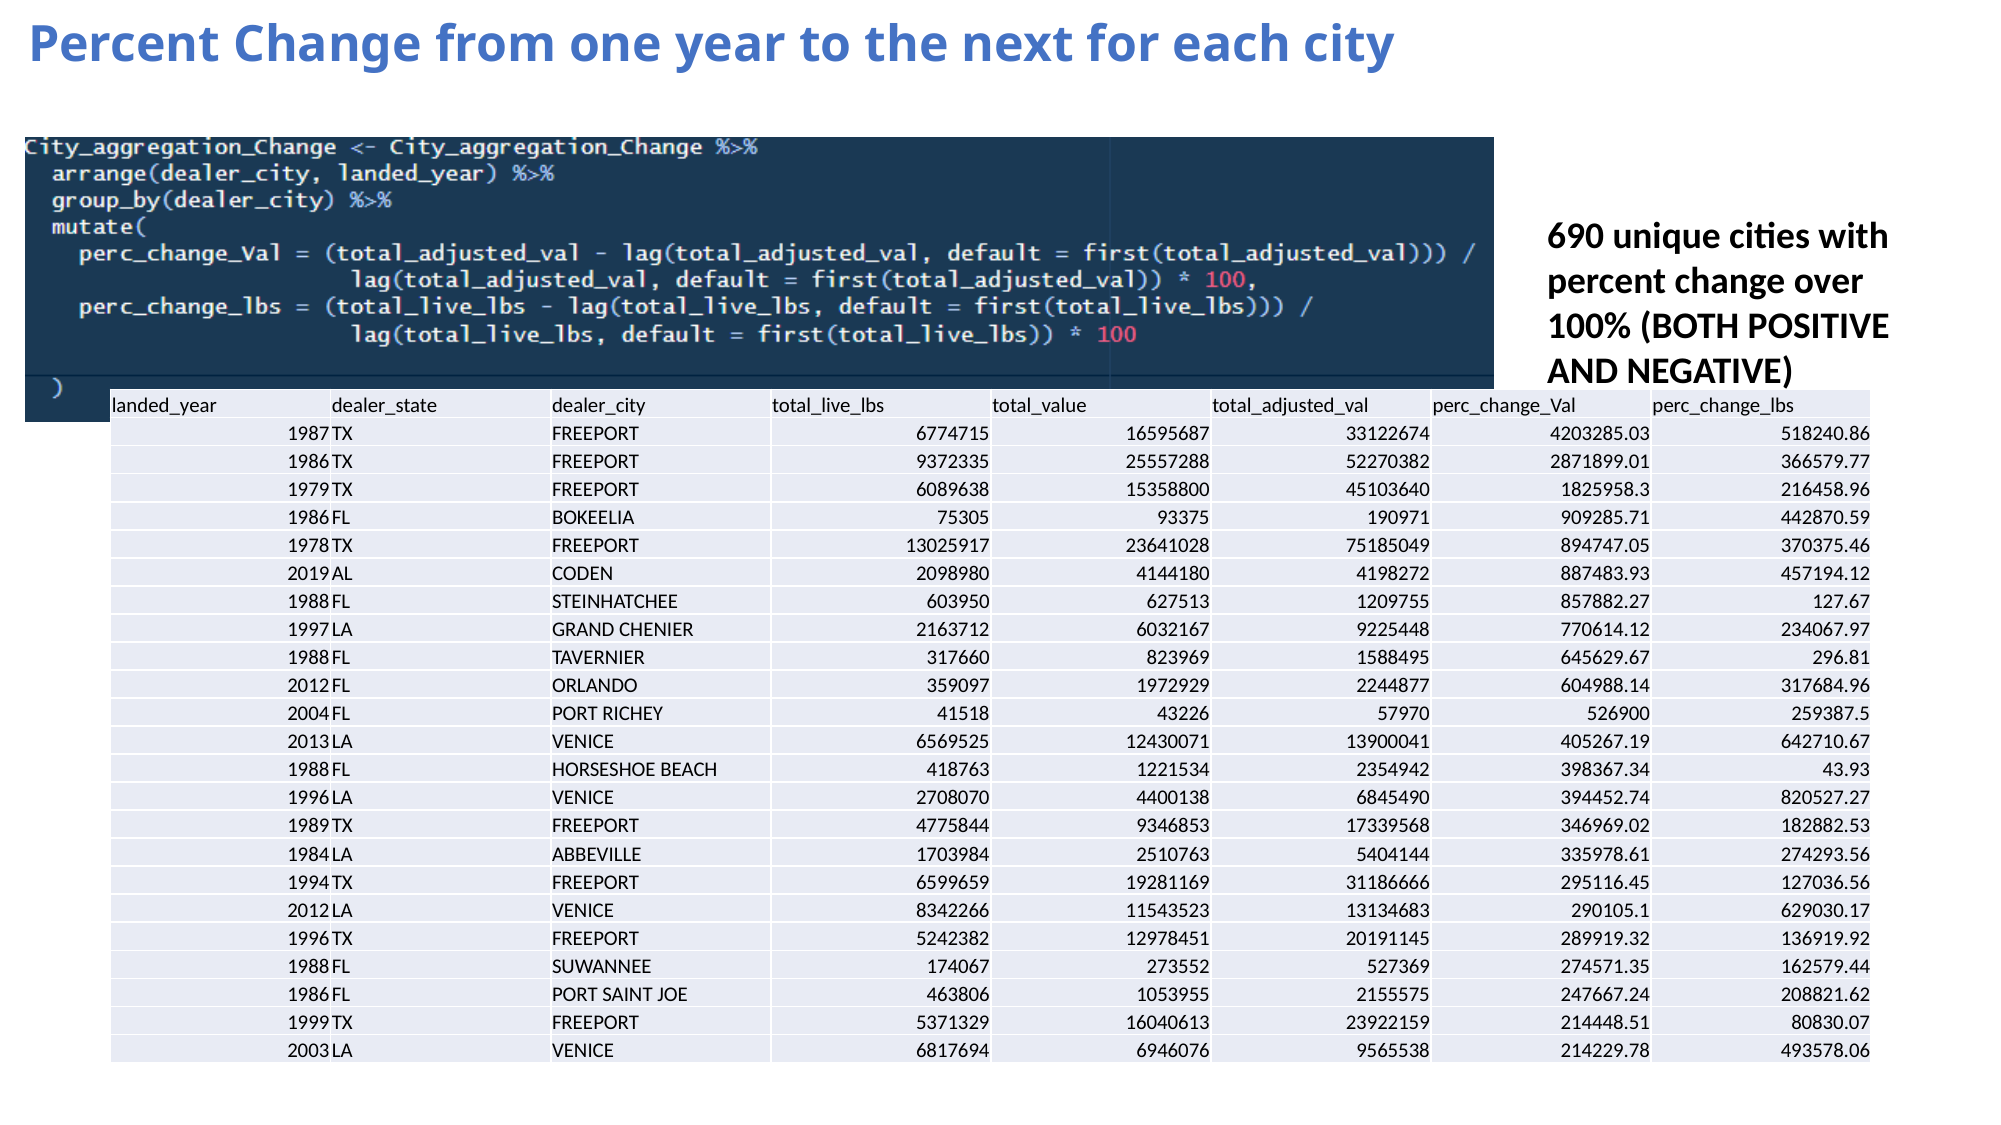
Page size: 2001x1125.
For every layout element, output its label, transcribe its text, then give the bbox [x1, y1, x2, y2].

table_cell 17339568 [1212, 811, 1430, 837]
table_cell 457194.12 [1652, 559, 1870, 585]
table_cell 52270382 [1212, 446, 1430, 473]
table_cell 1986 [111, 979, 330, 1006]
table_cell LA [331, 839, 550, 865]
table_cell 1979 [111, 474, 330, 501]
table_cell 1703984 [772, 839, 990, 865]
table_cell 1986 [111, 446, 330, 473]
table_cell LA [331, 1035, 550, 1062]
table_cell 604988.14 [1432, 671, 1650, 697]
table_cell 823969 [992, 643, 1210, 669]
table_cell TX [331, 923, 550, 950]
table_cell 208821.62 [1652, 979, 1870, 1006]
table_cell 216458.96 [1652, 474, 1870, 501]
table_cell 16040613 [992, 1007, 1210, 1034]
table_cell 5404144 [1212, 839, 1430, 865]
table_cell 259387.5 [1652, 699, 1870, 725]
table_cell 4775844 [772, 811, 990, 837]
table_cell 4198272 [1212, 559, 1430, 585]
table_cell ORLANDO [552, 671, 770, 697]
table_cell TX [331, 1007, 550, 1034]
table_cell 2013 [111, 727, 330, 753]
table_cell 1999 [111, 1007, 330, 1034]
table_cell FREEPORT [552, 422, 770, 445]
table_cell 33122674 [1212, 422, 1430, 445]
table_cell 80830.07 [1652, 1007, 1870, 1034]
table_cell 4203285.03 [1432, 418, 1650, 445]
table_cell FREEPORT [552, 923, 770, 950]
table_cell 1994 [111, 867, 330, 893]
table_cell PORT RICHEY [552, 699, 770, 725]
table_cell 1588495 [1212, 643, 1430, 669]
table_cell 317660 [772, 643, 990, 669]
table_cell 6946076 [992, 1035, 1210, 1062]
table_cell 770614.12 [1432, 615, 1650, 641]
table_cell 1988 [111, 755, 330, 781]
table_cell 41518 [772, 699, 990, 725]
table_cell FL [331, 755, 550, 781]
table_cell FL [331, 979, 550, 1006]
table_cell LA [331, 895, 550, 921]
table_cell 93375 [992, 503, 1210, 529]
table_cell 1988 [111, 587, 330, 613]
table_cell 136919.92 [1652, 923, 1870, 950]
table_cell STEINHATCHEE [552, 587, 770, 613]
table_cell 23922159 [1212, 1007, 1430, 1034]
table_cell FREEPORT [552, 867, 770, 893]
table_cell 1053955 [992, 979, 1210, 1006]
table_cell 1996 [111, 923, 330, 950]
table_cell FL [331, 951, 550, 978]
table_cell 2708070 [772, 783, 990, 809]
table_cell 405267.19 [1432, 727, 1650, 753]
table_cell 9346853 [992, 811, 1210, 837]
table_cell 6817694 [772, 1035, 990, 1062]
table_cell 366579.77 [1652, 446, 1870, 473]
table_cell 317684.96 [1652, 671, 1870, 697]
table_cell 442870.59 [1652, 503, 1870, 529]
table_cell 247667.24 [1432, 979, 1650, 1006]
table_cell FL [331, 587, 550, 613]
table_cell 13900041 [1212, 727, 1430, 753]
table_cell 190971 [1212, 503, 1430, 529]
text_box 690 unique cities with percent change over 100% (BOTH POSITIVE AND NEGATIVE) [1532, 203, 1937, 399]
table_cell FL [331, 671, 550, 697]
table_cell 335978.61 [1432, 839, 1650, 865]
table_cell VENICE [552, 783, 770, 809]
table_cell TAVERNIER [552, 643, 770, 669]
picture [25, 137, 1495, 422]
table_cell 274293.56 [1652, 839, 1870, 865]
table_cell 57970 [1212, 699, 1430, 725]
table_cell 463806 [772, 979, 990, 1006]
table_cell TX [331, 531, 550, 557]
table_cell FL [331, 643, 550, 669]
table_cell 43.93 [1652, 755, 1870, 781]
table_cell 2019 [111, 559, 330, 585]
table_cell 6599659 [772, 867, 990, 893]
table_cell 11543523 [992, 895, 1210, 921]
table_cell 1209755 [1212, 587, 1430, 613]
table_cell 13134683 [1212, 895, 1430, 921]
table_cell 43226 [992, 699, 1210, 725]
table_cell 1825958.3 [1432, 474, 1650, 501]
table_cell 1996 [111, 783, 330, 809]
table_cell 1978 [111, 531, 330, 557]
table_cell 6774715 [772, 422, 990, 445]
table_cell 127036.56 [1652, 867, 1870, 893]
table_cell LA [331, 783, 550, 809]
table_cell 642710.67 [1652, 727, 1870, 753]
table_cell 1972929 [992, 671, 1210, 697]
table_cell 2012 [111, 671, 330, 697]
table_cell 1989 [111, 811, 330, 837]
table_header perc_change_lbs [1652, 399, 1870, 417]
table_cell 1984 [111, 839, 330, 865]
table_cell 5371329 [772, 1007, 990, 1034]
table_cell VENICE [552, 727, 770, 753]
table_cell 9565538 [1212, 1035, 1430, 1062]
table_cell 162579.44 [1652, 951, 1870, 978]
table_cell 1987 [111, 422, 330, 445]
table_cell FL [331, 699, 550, 725]
table_cell VENICE [552, 895, 770, 921]
table_cell 370375.46 [1652, 531, 1870, 557]
table_cell 2155575 [1212, 979, 1430, 1006]
table_cell 9225448 [1212, 615, 1430, 641]
table_cell SUWANNEE [552, 951, 770, 978]
table_cell 9372335 [772, 446, 990, 473]
table_cell 2012 [111, 895, 330, 921]
text_box Percent Change from one year to the next for each city [13, 14, 1676, 79]
table_cell 273552 [992, 951, 1210, 978]
table_cell 16595687 [992, 422, 1210, 445]
table_cell 19281169 [992, 867, 1210, 893]
table_cell TX [331, 867, 550, 893]
table_cell 820527.27 [1652, 783, 1870, 809]
table_cell 394452.74 [1432, 783, 1650, 809]
table_cell 234067.97 [1652, 615, 1870, 641]
table_cell 1988 [111, 643, 330, 669]
table_cell 627513 [992, 587, 1210, 613]
table_cell TX [331, 811, 550, 837]
table_cell 909285.71 [1432, 503, 1650, 529]
table_cell 518240.86 [1652, 418, 1870, 445]
table_cell PORT SAINT JOE [552, 979, 770, 1006]
table_cell 8342266 [772, 895, 990, 921]
table_cell 2003 [111, 1035, 330, 1062]
table_cell 274571.35 [1432, 951, 1650, 978]
table_cell 296.81 [1652, 643, 1870, 669]
table_cell 75185049 [1212, 531, 1430, 557]
table_cell FREEPORT [552, 811, 770, 837]
table_cell 2354942 [1212, 755, 1430, 781]
table_cell 13025917 [772, 531, 990, 557]
table_cell 289919.32 [1432, 923, 1650, 950]
table_cell 6569525 [772, 727, 990, 753]
table_cell 5242382 [772, 923, 990, 950]
table_cell 12430071 [992, 727, 1210, 753]
table_cell 2871899.01 [1432, 446, 1650, 473]
table_cell FREEPORT [552, 474, 770, 501]
table_cell 6089638 [772, 474, 990, 501]
table_cell 20191145 [1212, 923, 1430, 950]
table_cell FREEPORT [552, 1007, 770, 1034]
table_cell 6032167 [992, 615, 1210, 641]
table_cell 2098980 [772, 559, 990, 585]
table_cell TX [331, 446, 550, 473]
table_cell 1997 [111, 615, 330, 641]
table_cell 214448.51 [1432, 1007, 1650, 1034]
table_cell 127.67 [1652, 587, 1870, 613]
table_cell 45103640 [1212, 474, 1430, 501]
table_cell 25557288 [992, 446, 1210, 473]
table_cell GRAND CHENIER [552, 615, 770, 641]
table_cell 629030.17 [1652, 895, 1870, 921]
table_cell 4144180 [992, 559, 1210, 585]
table_cell BOKEELIA [552, 503, 770, 529]
table_cell VENICE [552, 1035, 770, 1062]
table_cell CODEN [552, 559, 770, 585]
table_cell 526900 [1432, 699, 1650, 725]
table_cell 2244877 [1212, 671, 1430, 697]
table_cell AL [331, 559, 550, 585]
table_cell 603950 [772, 587, 990, 613]
table_cell 23641028 [992, 531, 1210, 557]
table_cell 2163712 [772, 615, 990, 641]
table_cell LA [331, 615, 550, 641]
table_cell 15358800 [992, 474, 1210, 501]
table_cell TX [331, 474, 550, 501]
table_cell 31186666 [1212, 867, 1430, 893]
table_cell 359097 [772, 671, 990, 697]
table_cell 290105.1 [1432, 895, 1650, 921]
table_cell 214229.78 [1432, 1035, 1650, 1062]
table_cell 1988 [111, 951, 330, 978]
table_cell LA [331, 727, 550, 753]
table_cell FREEPORT [552, 446, 770, 473]
table_cell 75305 [772, 503, 990, 529]
table_cell 645629.67 [1432, 643, 1650, 669]
table_cell 6845490 [1212, 783, 1430, 809]
table_cell 418763 [772, 755, 990, 781]
table_cell 12978451 [992, 923, 1210, 950]
table_cell 1221534 [992, 755, 1210, 781]
table_cell FREEPORT [552, 531, 770, 557]
table_cell TX [331, 422, 550, 445]
table_cell 1986 [111, 503, 330, 529]
table_header perc_change_Val [1495, 390, 1650, 417]
table_cell 295116.45 [1432, 867, 1650, 893]
table_cell 4400138 [992, 783, 1210, 809]
table_cell 887483.93 [1432, 559, 1650, 585]
table_cell 894747.05 [1432, 531, 1650, 557]
table_cell ABBEVILLE [552, 839, 770, 865]
table_cell HORSESHOE BEACH [552, 755, 770, 781]
table_cell 2004 [111, 699, 330, 725]
table_cell 346969.02 [1432, 811, 1650, 837]
table_cell 174067 [772, 951, 990, 978]
table_cell 857882.27 [1432, 587, 1650, 613]
table_cell 182882.53 [1652, 811, 1870, 837]
table_cell 398367.34 [1432, 755, 1650, 781]
table_cell 2510763 [992, 839, 1210, 865]
table_cell 527369 [1212, 951, 1430, 978]
table_cell 493578.06 [1652, 1035, 1870, 1062]
table_cell FL [331, 503, 550, 529]
